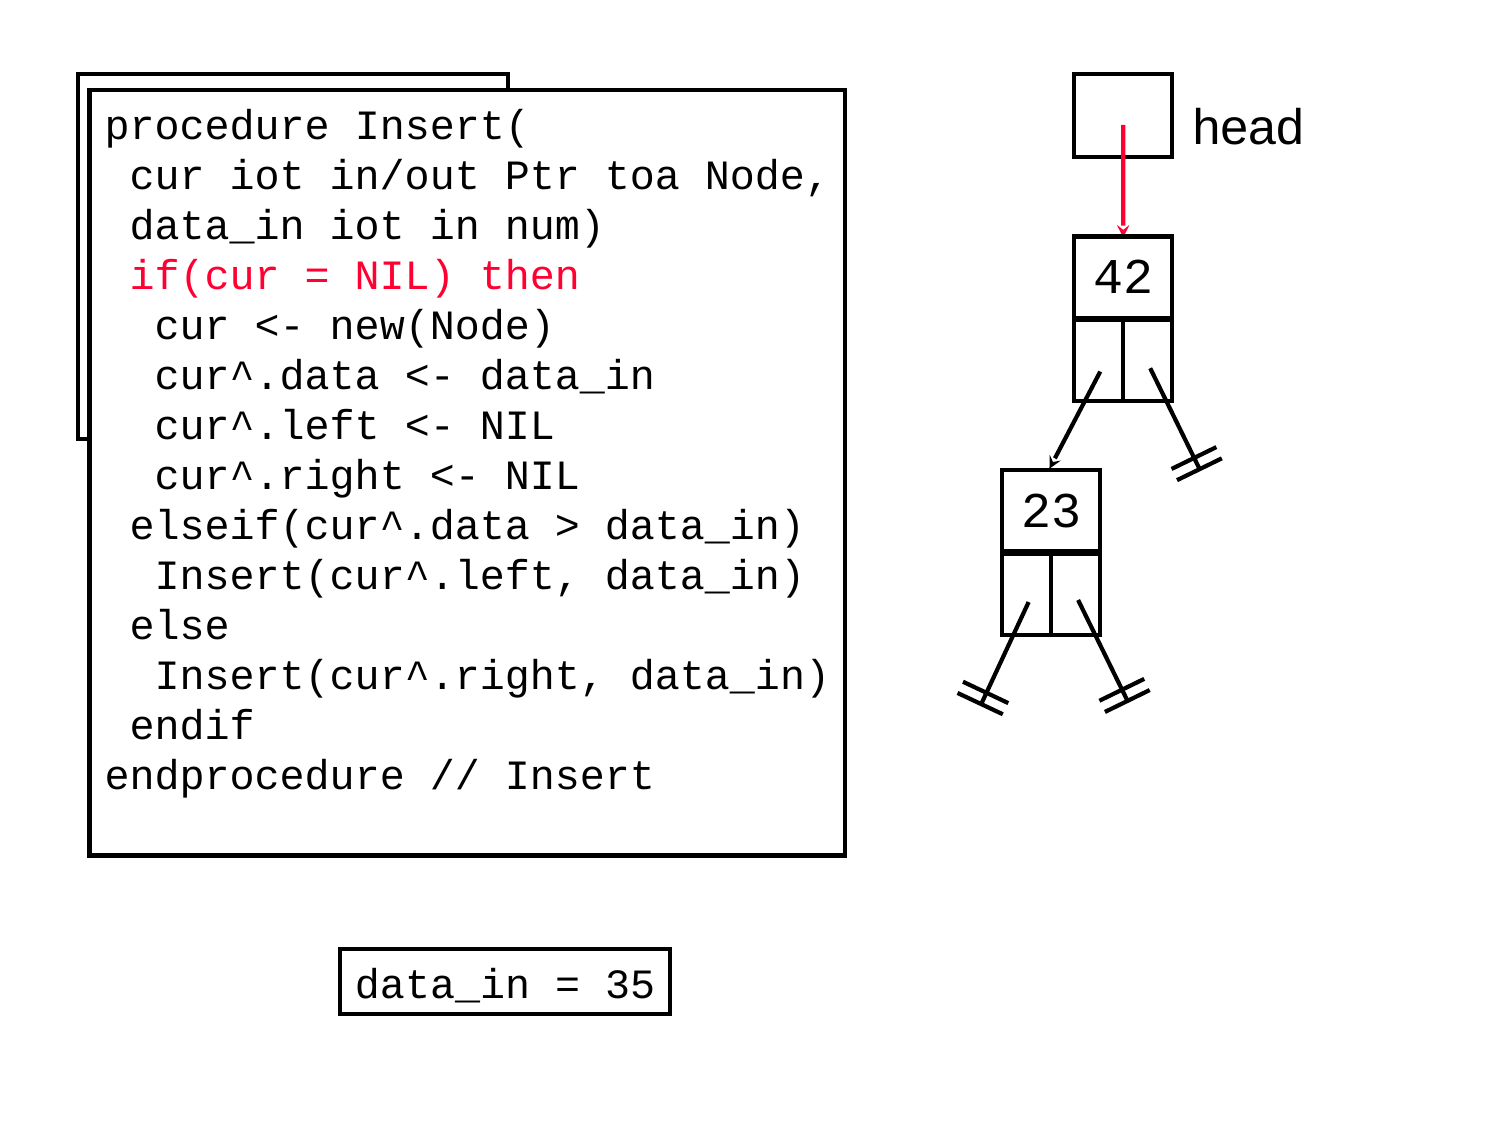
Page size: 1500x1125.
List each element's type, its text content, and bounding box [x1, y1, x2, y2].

text_box [1073, 73, 1173, 158]
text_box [1150, 367, 1223, 481]
text_box procedure Insert( cur iot in/out Ptr toa Node, data_in iot in num) if(cur = NIL) then cur <- new(Node) cur^.data <- data_in cur^.left <- NIL cur^.right <- NIL elseif(cur^.data > data_in) Insert(cur^.left, data_in) else Insert(cur^.right, data_in) endif endprocedure // Insert [89, 90, 845, 856]
text_box . . Insert(head, 23) Insert(head, 35) Insert(head, 47) . . [77, 73, 509, 440]
text_box 23 [1001, 470, 1101, 549]
text_box 42 [1073, 236, 1173, 316]
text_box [957, 601, 1029, 715]
text_box [1049, 454, 1061, 469]
text_box data_in = 35 [339, 948, 671, 1015]
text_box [1001, 551, 1101, 636]
text_box head [1177, 87, 1320, 163]
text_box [1077, 599, 1150, 713]
text_box [1117, 225, 1130, 236]
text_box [1073, 317, 1173, 402]
